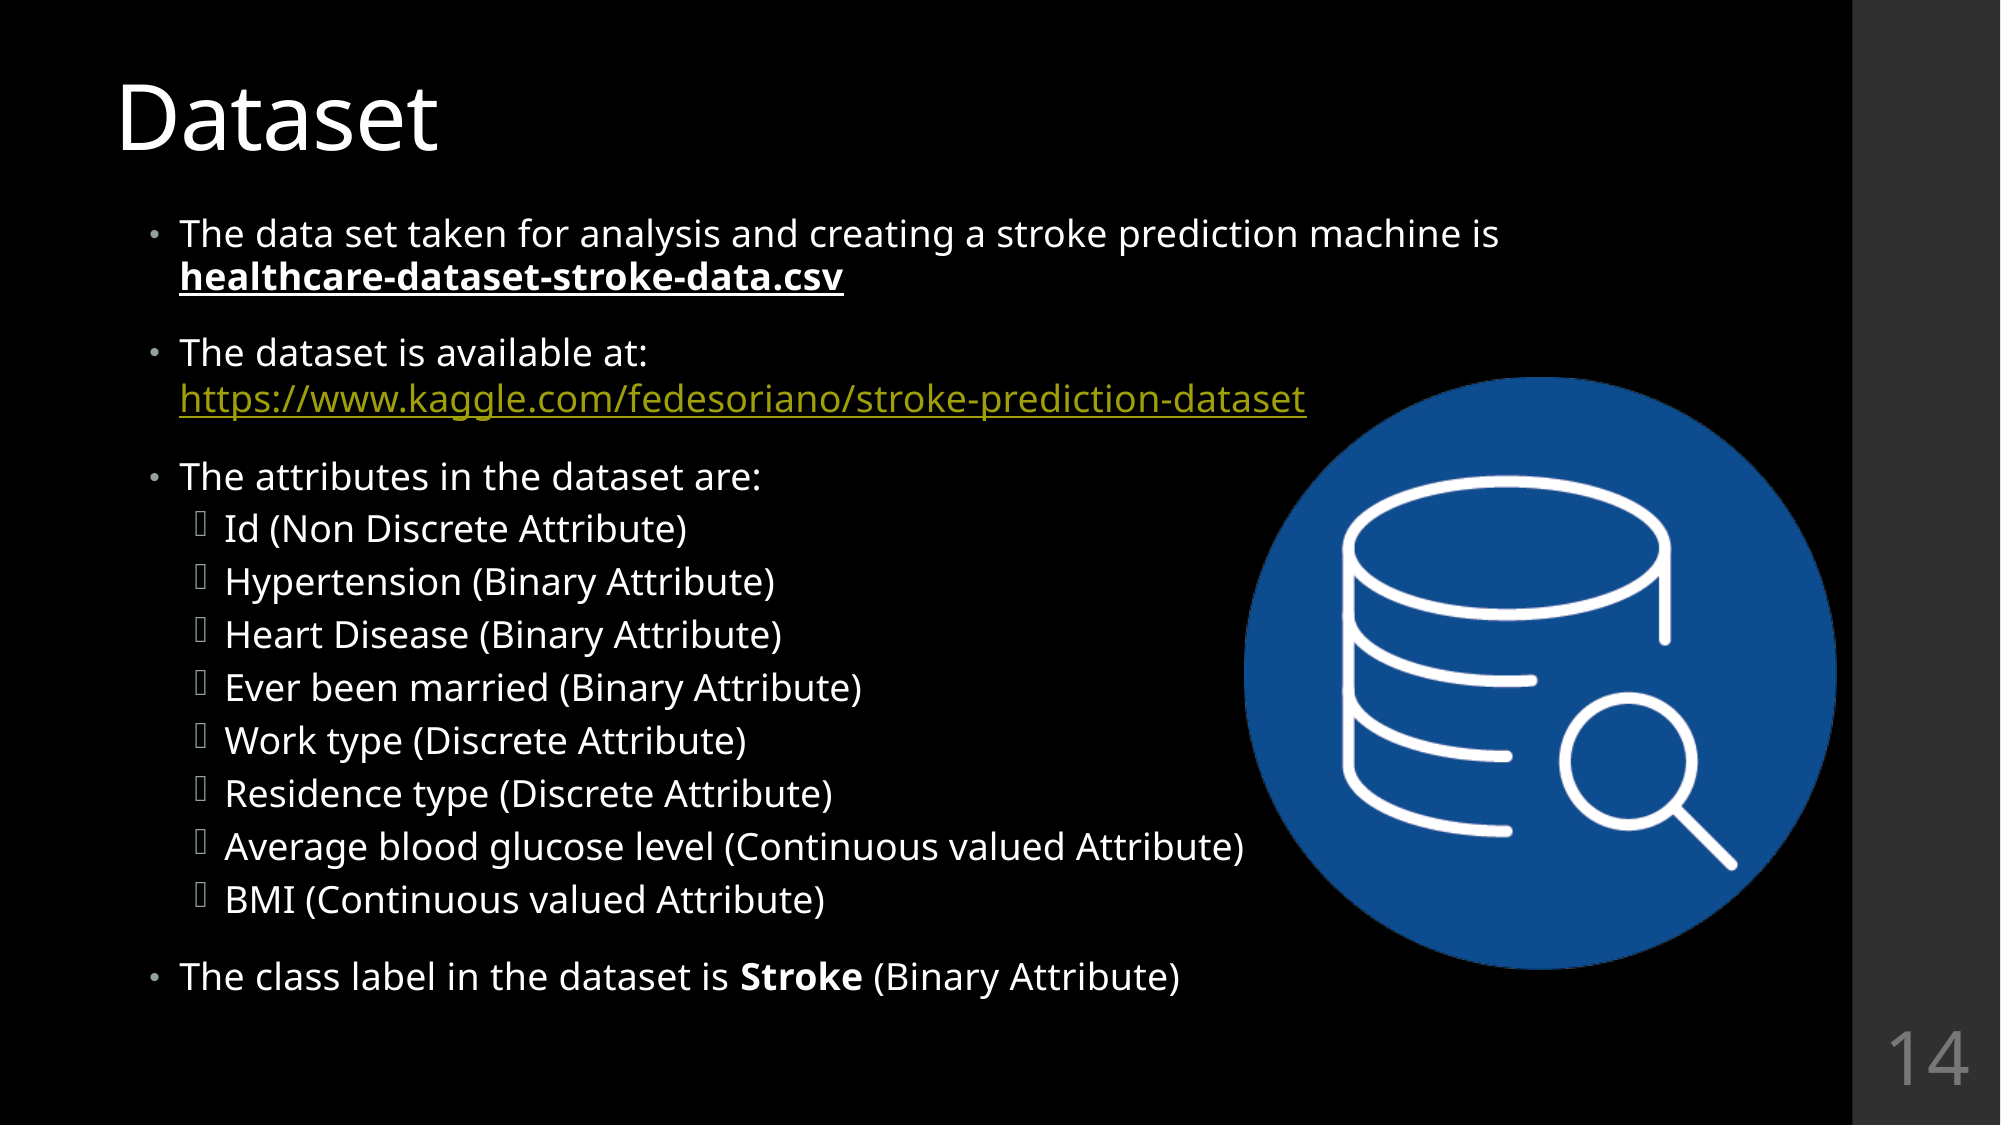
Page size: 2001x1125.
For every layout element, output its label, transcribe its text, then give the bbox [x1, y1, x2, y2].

slide_number 13 [1852, 1012, 2000, 1110]
picture [1243, 377, 1837, 971]
list The data set taken for analysis and creating a stroke prediction machine is healthcare-dataset-stroke-data.csv The dataset is available at: https://www.kaggle.com/fedesoriano/stroke-prediction-dataset The attributes in the dataset are: Id (Non Discrete Attribute) Hypertension (Binary Attribute) Heart Disease (Binary Attribute) Ever been married (Binary Attribute) Work type (Discrete Attribute) Residence type (Discrete Attribute) Average blood glucose level (Continuous valued Attribute) BMI (Continuous valued Attribute) The class label in the dataset is Stroke (Binary Attribute) [134, 206, 1757, 1016]
title Dataset [99, 16, 1675, 179]
